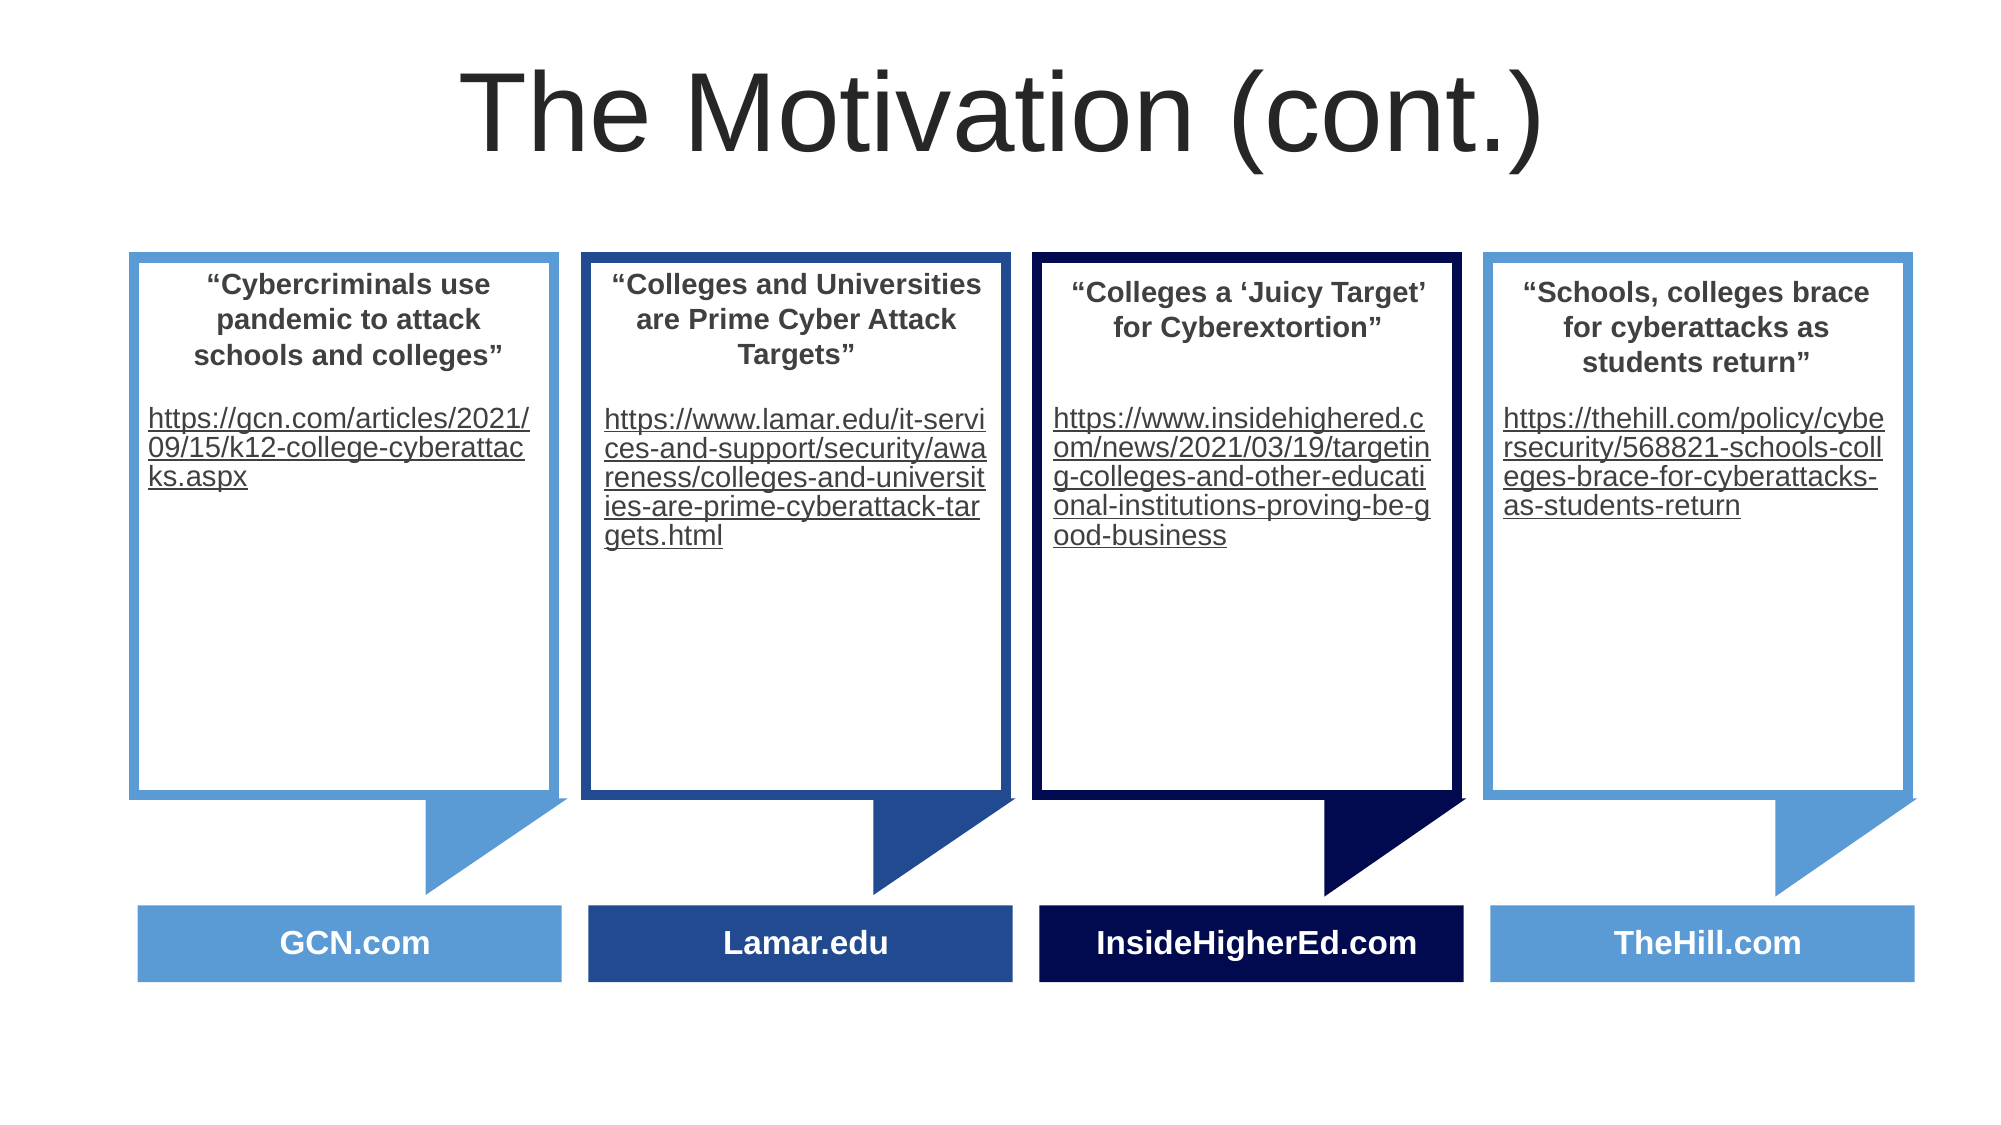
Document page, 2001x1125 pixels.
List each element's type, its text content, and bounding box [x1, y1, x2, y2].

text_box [585, 257, 1016, 896]
text_box Lamar.edu [623, 914, 989, 969]
text_box [137, 904, 563, 983]
text_box [1038, 904, 1465, 983]
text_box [134, 257, 568, 896]
text_box TheHill.com [1525, 914, 1891, 969]
text_box InsideHigherEd.com [1074, 914, 1440, 969]
text_box [587, 904, 1014, 983]
text_box [1489, 904, 1916, 983]
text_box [1038, 265, 1458, 584]
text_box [133, 258, 557, 513]
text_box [586, 257, 1007, 620]
list The Motivation (cont.) [53, 55, 1952, 175]
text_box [1487, 257, 1918, 897]
text_box GCN.com [172, 914, 539, 969]
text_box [1487, 265, 1907, 584]
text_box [1036, 257, 1467, 897]
